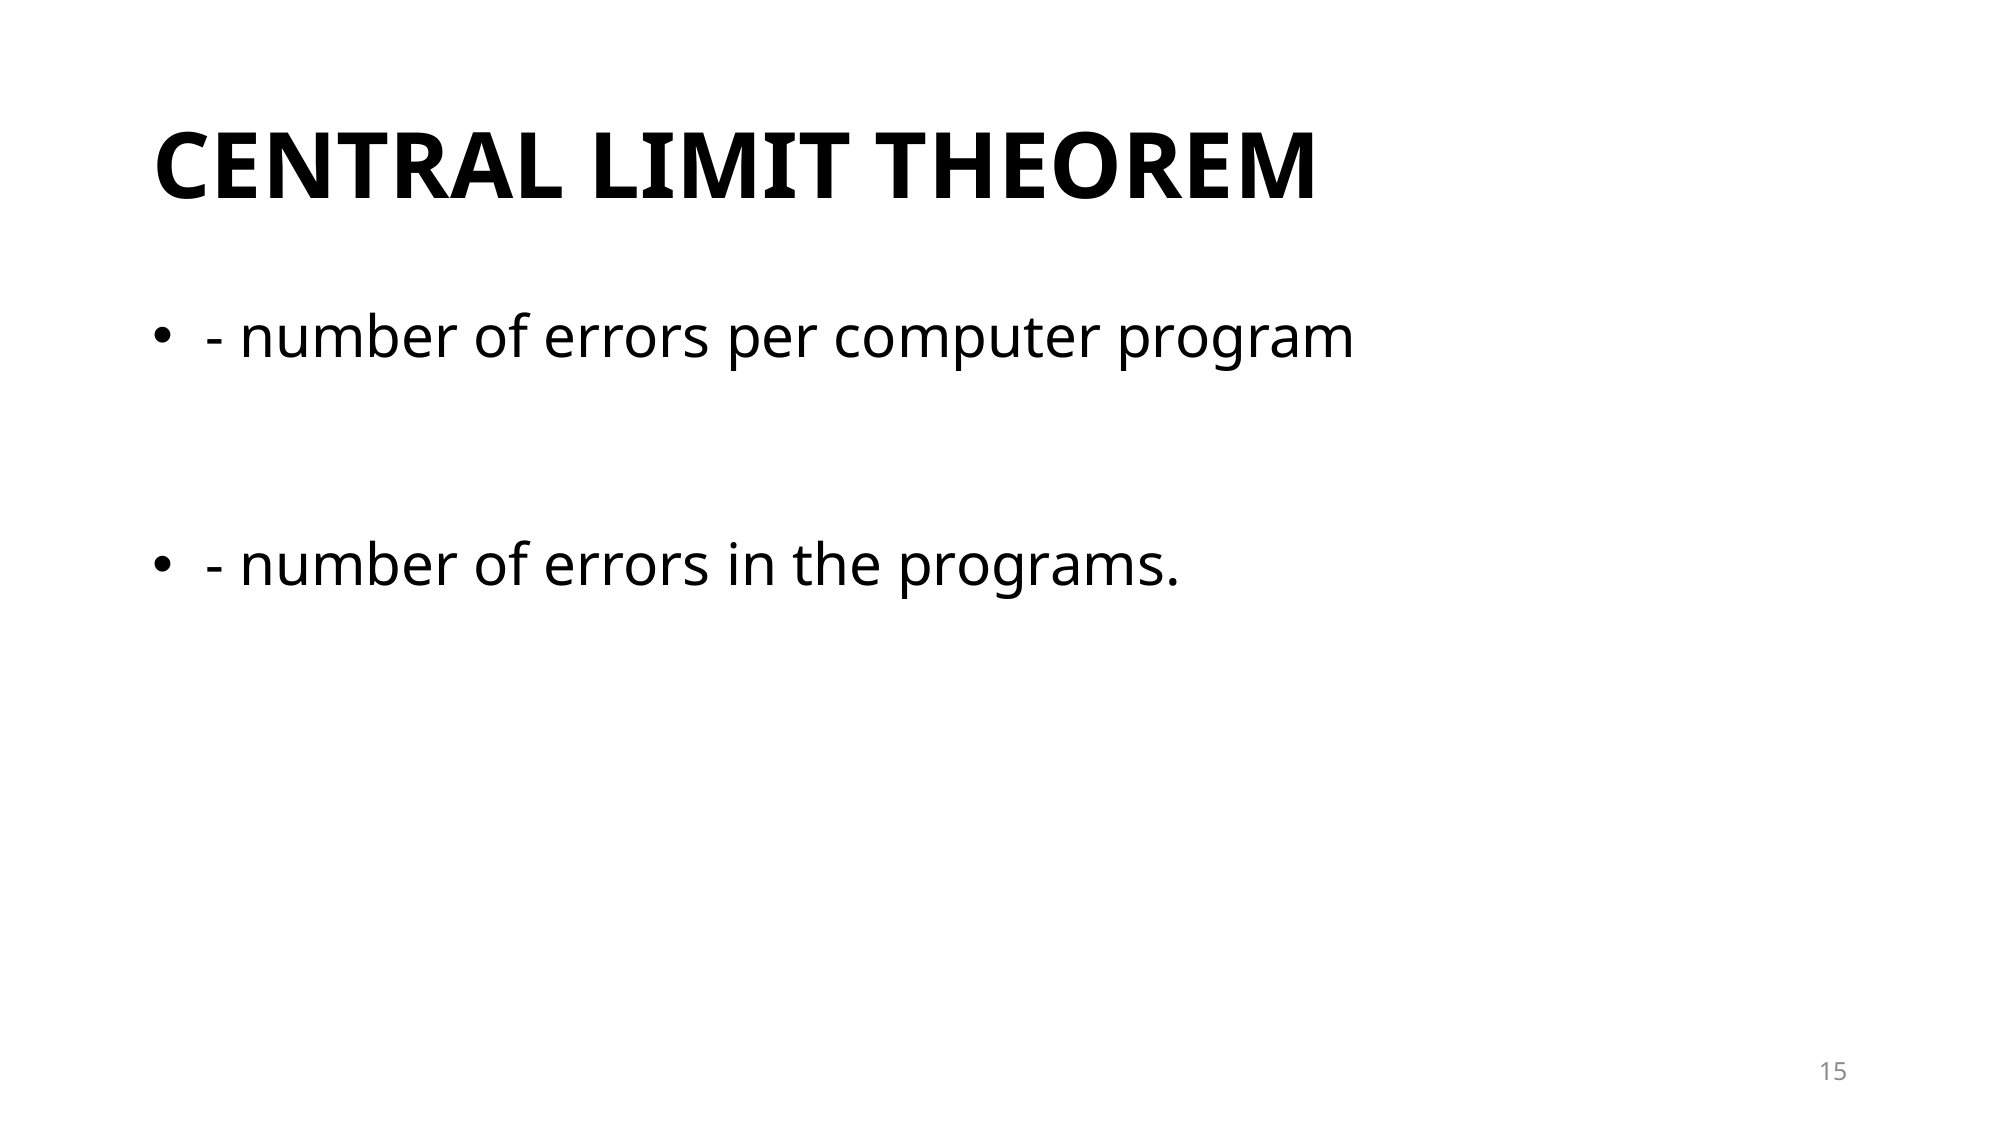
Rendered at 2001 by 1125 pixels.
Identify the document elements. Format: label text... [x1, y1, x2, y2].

title CENTRAL LIMIT THEOREM [137, 59, 1863, 278]
slide_number 15 [1412, 1042, 1863, 1103]
